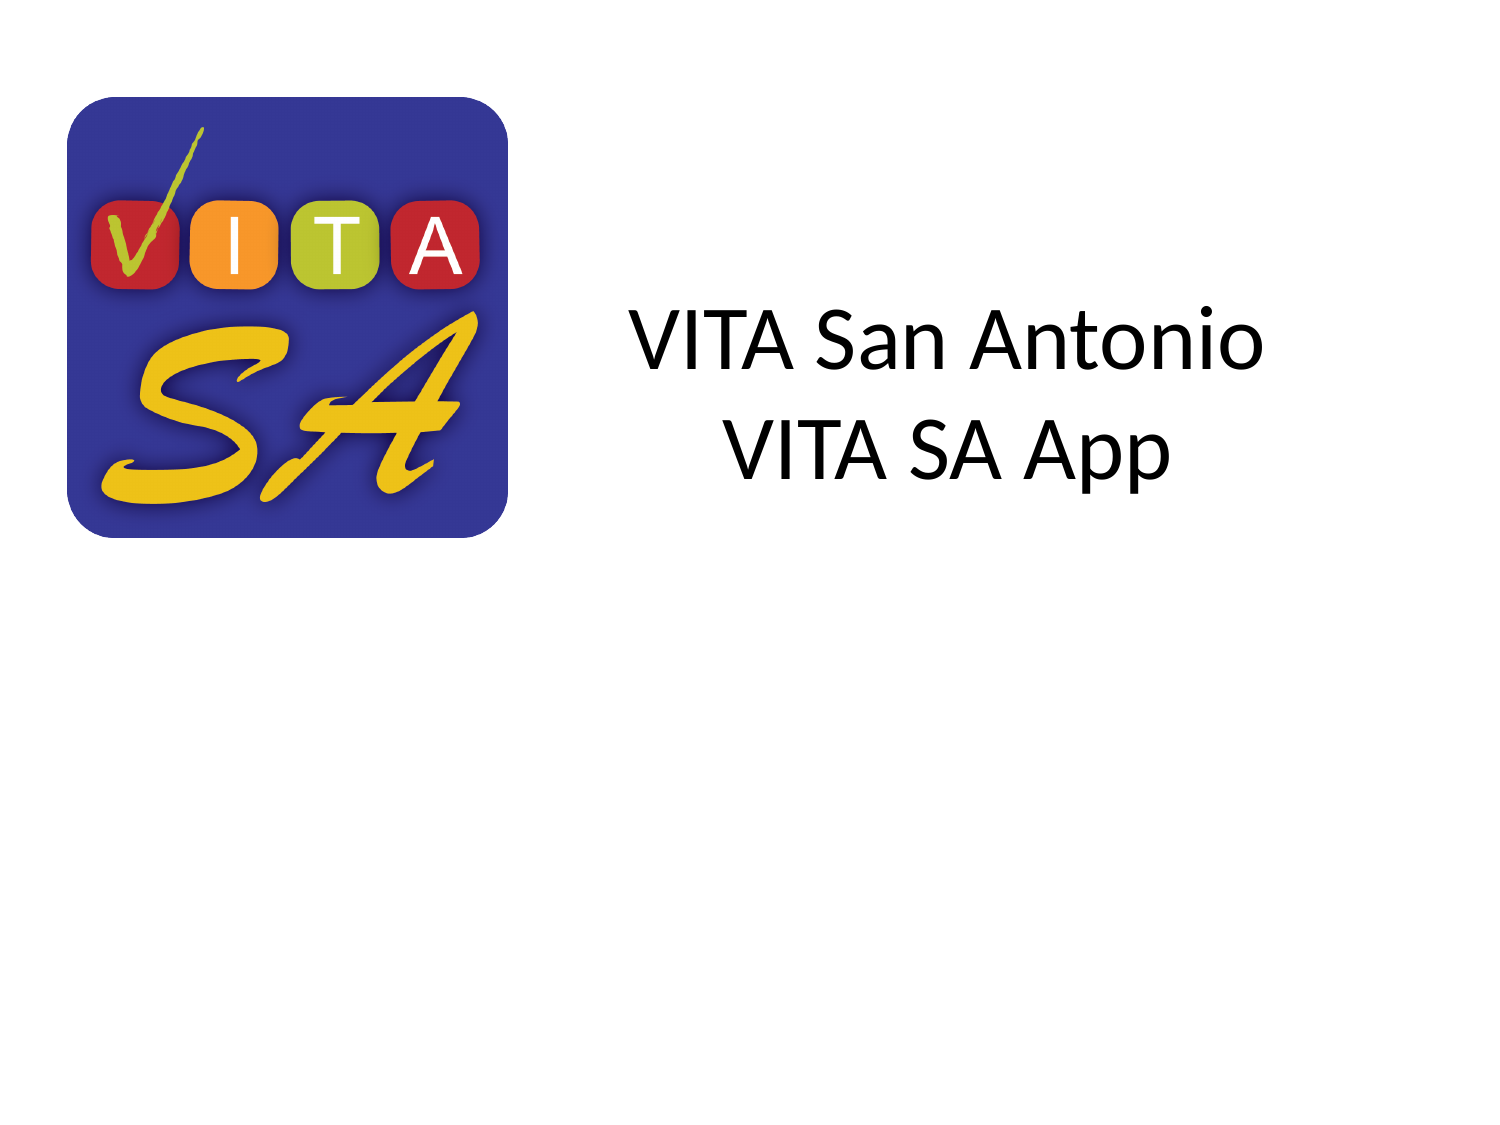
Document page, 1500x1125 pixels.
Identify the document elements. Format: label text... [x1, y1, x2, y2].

title VITA San Antonio VITA SA App [508, 138, 1388, 638]
picture [67, 97, 509, 539]
